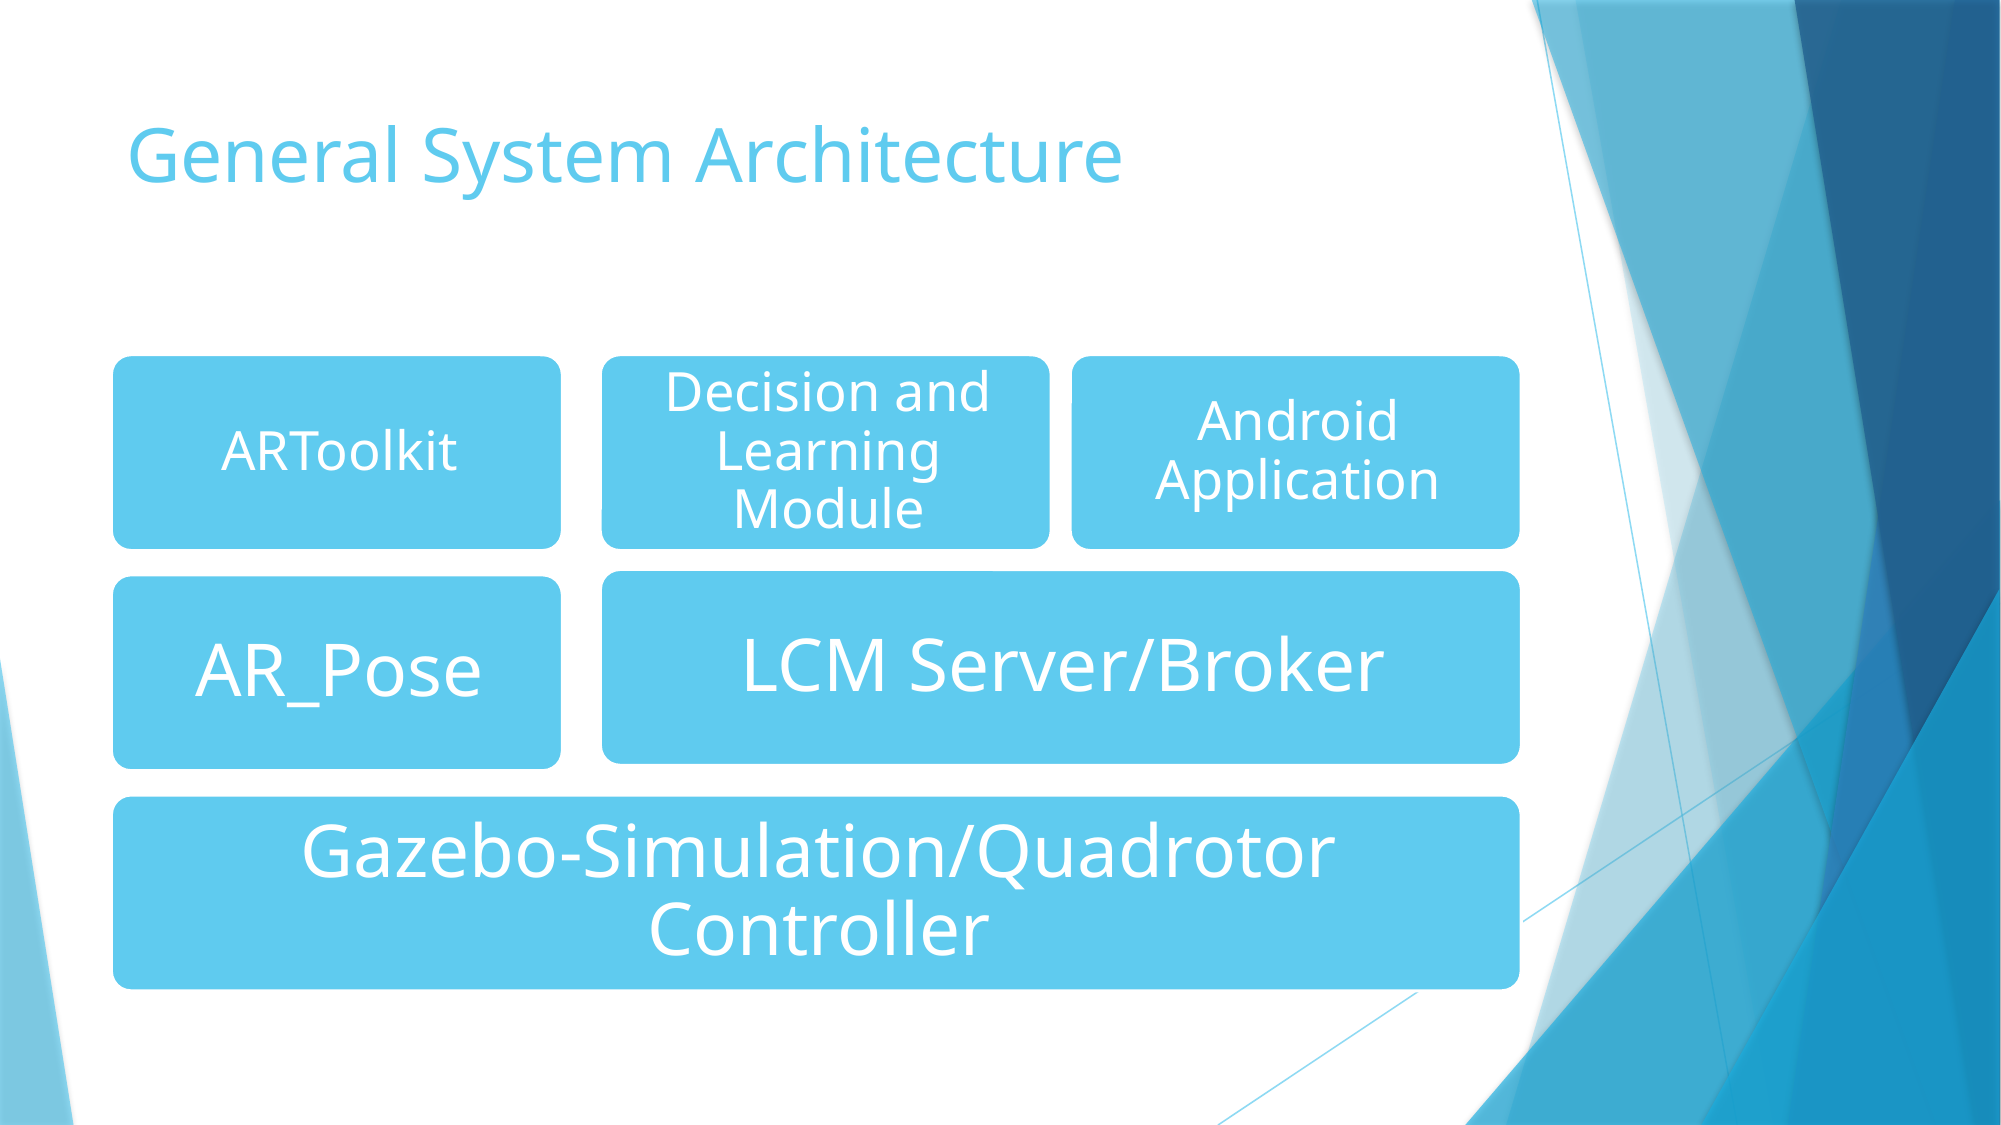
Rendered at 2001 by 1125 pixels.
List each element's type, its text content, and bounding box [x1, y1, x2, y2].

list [110, 353, 1522, 992]
title General System Architecture [111, 99, 1522, 317]
